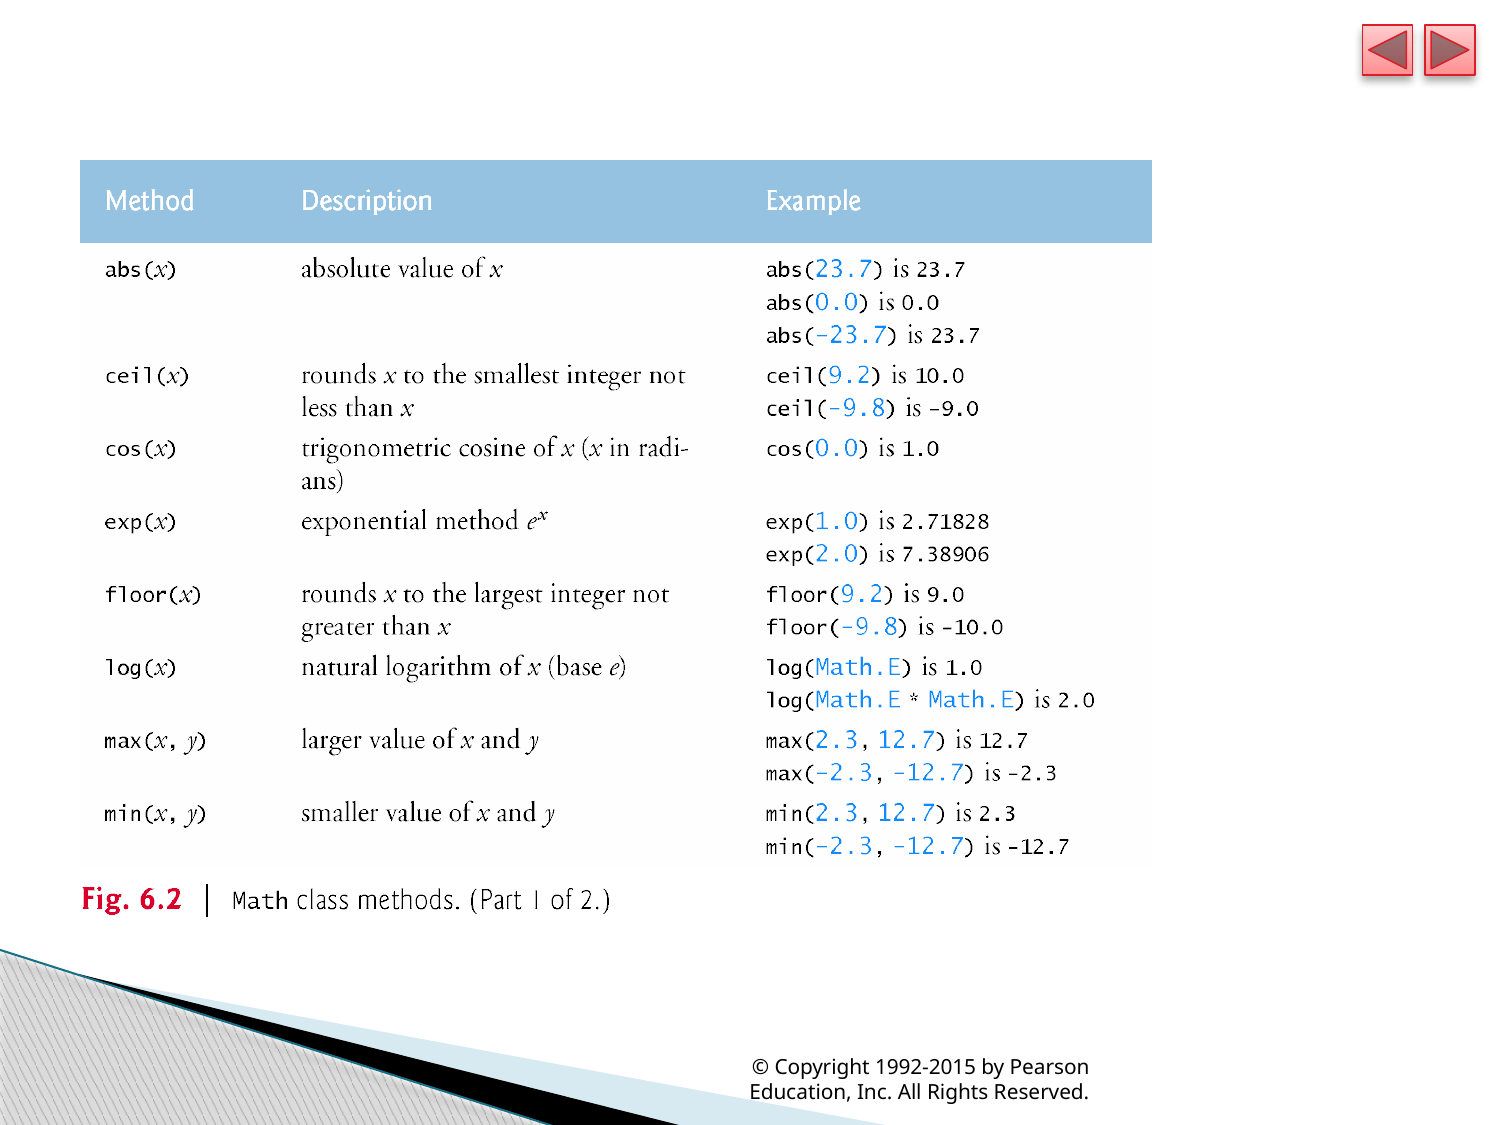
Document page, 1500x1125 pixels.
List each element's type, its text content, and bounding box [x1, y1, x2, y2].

picture [0, 106, 1500, 1018]
footer © Copyright 1992-2015 by Pearson Education, Inc. All Rights Reserved. [650, 1051, 1105, 1112]
